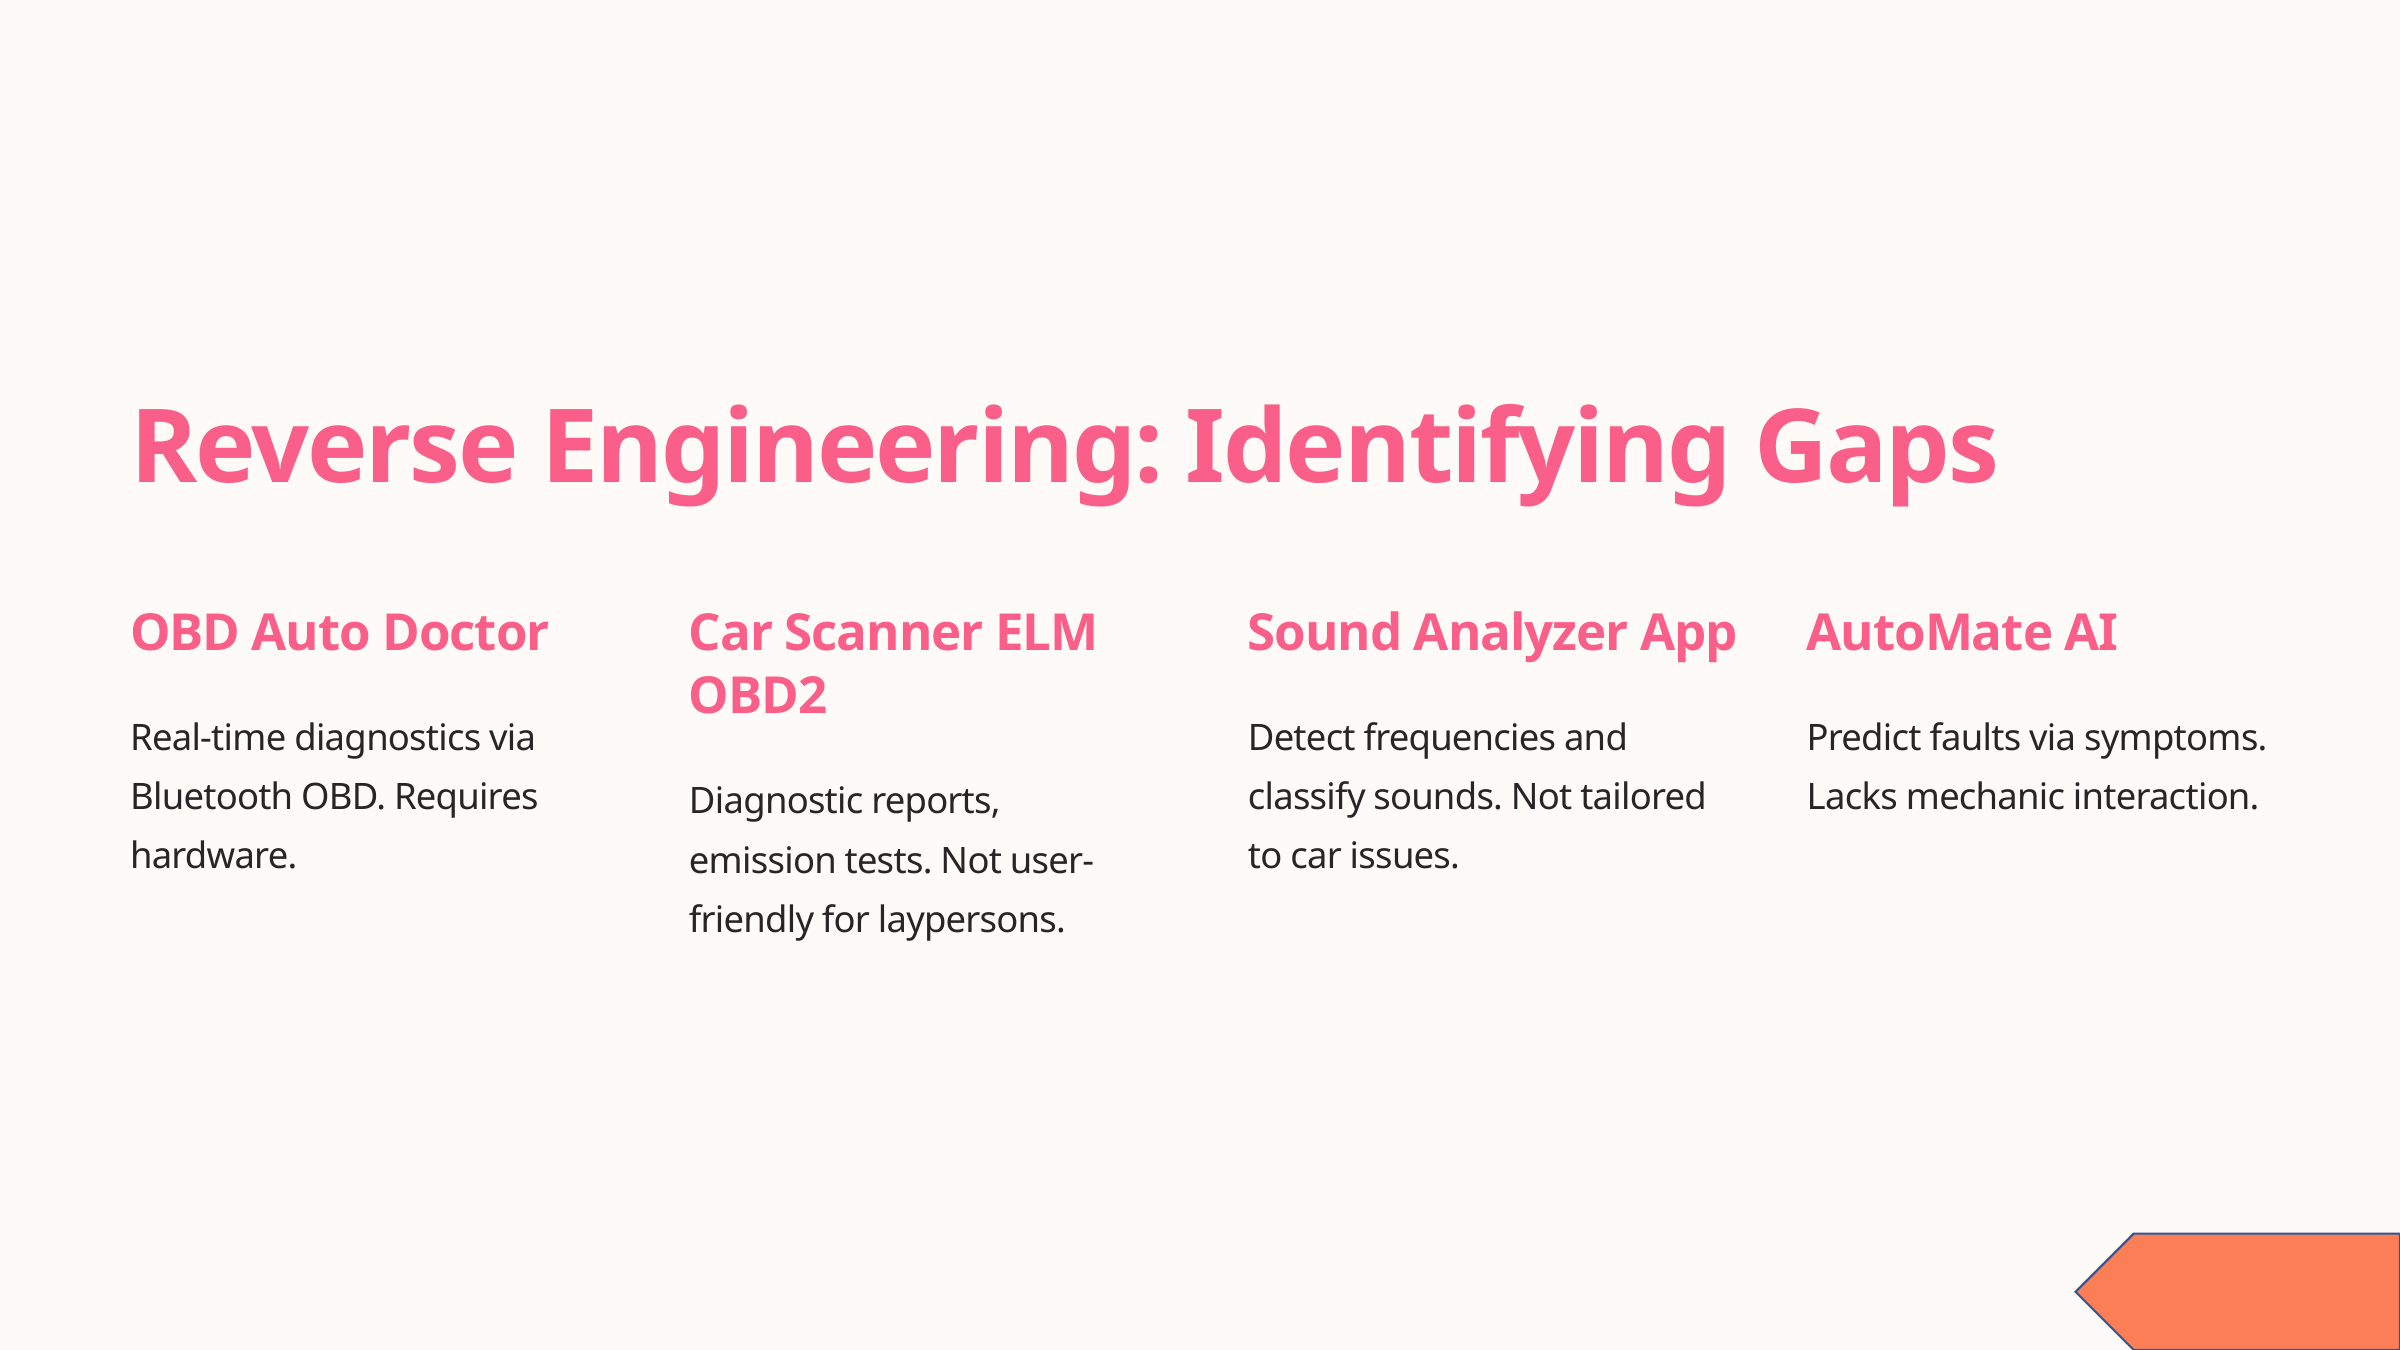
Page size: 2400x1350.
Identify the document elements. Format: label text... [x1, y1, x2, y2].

text_box Predict faults via symptoms. Lacks mechanic interaction. [1806, 697, 2274, 877]
text_box OBD Auto Doctor [130, 596, 597, 661]
text_box Detect frequencies and classify sounds. Not tailored to car issues. [1247, 697, 1715, 877]
picture [2106, 1325, 2120, 1339]
text_box Sound Analyzer App [1247, 596, 1715, 661]
text_box Car Scanner ELM OBD2 [688, 596, 1156, 725]
text_box [2074, 1232, 2400, 1350]
text_box Diagnostic reports, emission tests. Not user-friendly for laypersons. [688, 761, 1156, 941]
text_box AutoMate AI [1806, 596, 2274, 661]
text_box Real-time diagnostics via Bluetooth OBD. Requires hardware. [130, 697, 597, 877]
text_box Reverse Engineering: Identifying Gaps [130, 375, 1842, 504]
